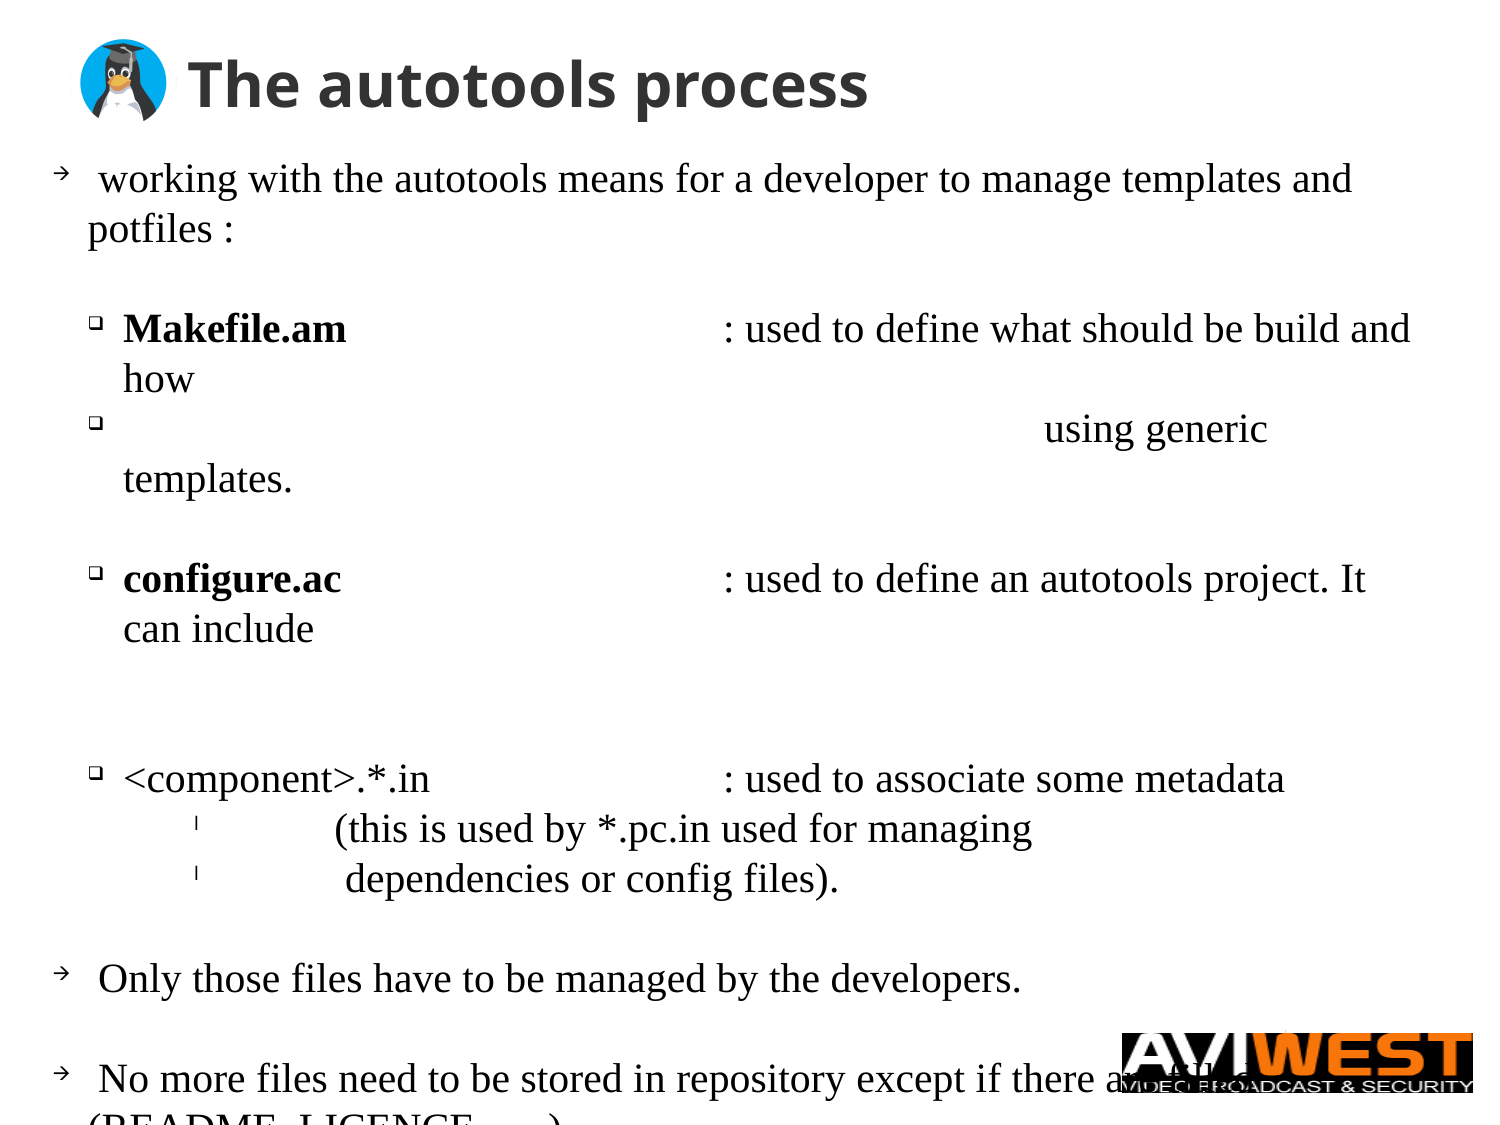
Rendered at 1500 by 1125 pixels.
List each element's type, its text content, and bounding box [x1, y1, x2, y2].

text_box working with the autotools means for a developer to manage templates and potfiles : Makefile.am : used to define what should be build and how using generic templates. configure.ac : used to define an autotools project. It can include <component>.*.in : used to associate some metadata (this is used by *.pc.in used for managing dependencies or config files). Only those files have to be managed by the developers. No more files need to be stored in repository except if there are filled (README, LICENCE, … ). [37, 143, 1450, 1109]
text_box The autotools process [187, 37, 1498, 142]
picture [69, 28, 177, 137]
picture [1450, 1033, 1473, 1093]
